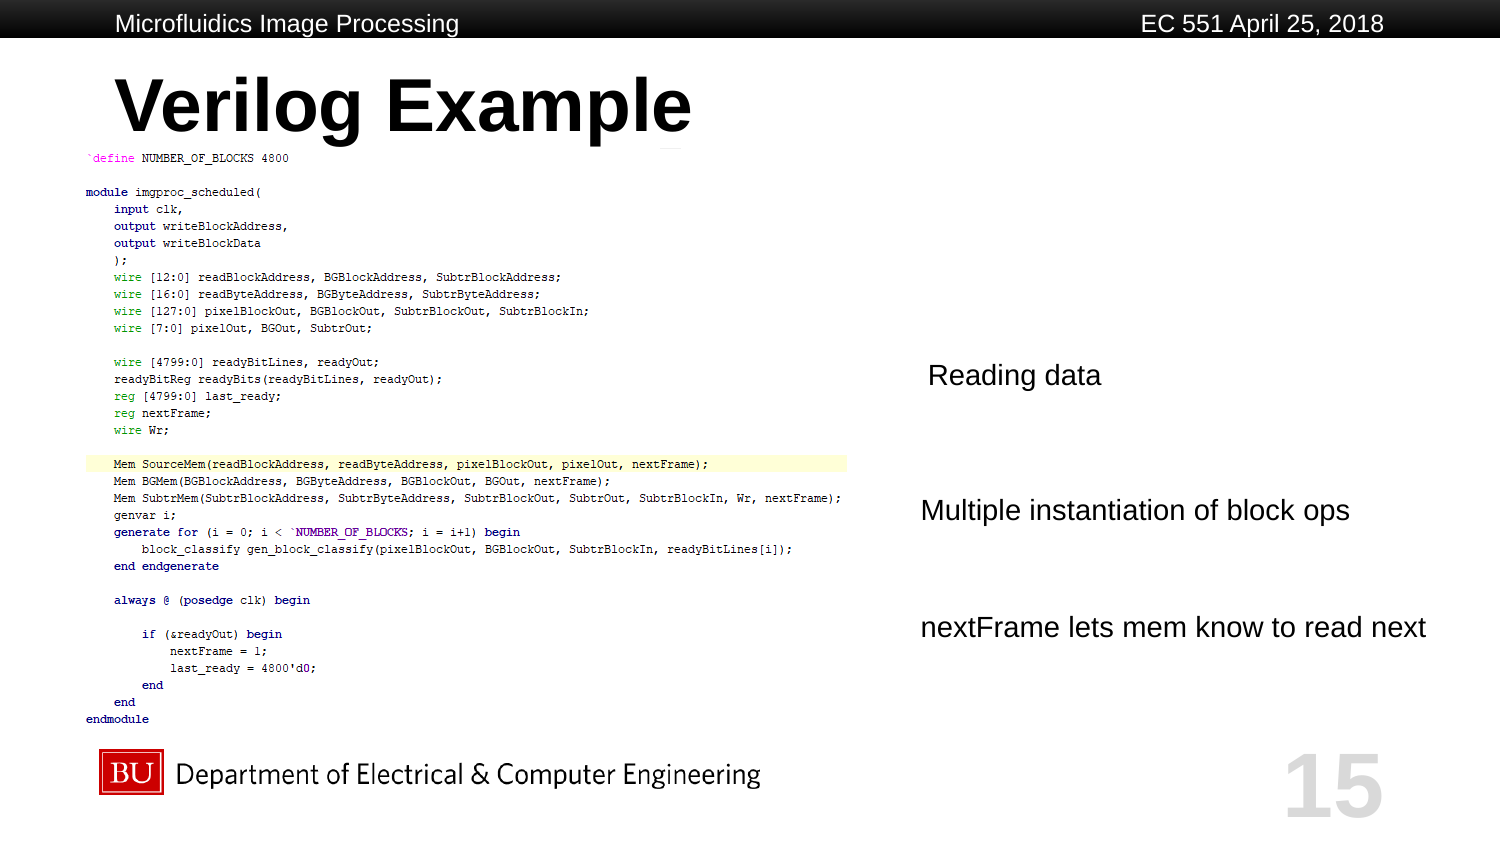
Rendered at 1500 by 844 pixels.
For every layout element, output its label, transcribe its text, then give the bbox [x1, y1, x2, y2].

text_box ‹#› [1162, 726, 1400, 811]
picture [99, 749, 760, 795]
text_box EC 551 April 25, 2018 [1087, 0, 1400, 31]
text_box Microfluidics Image Processing [99, 0, 938, 31]
picture [78, 148, 847, 733]
text_box nextFrame lets mem know to read next [905, 593, 1500, 675]
text_box Reading data [912, 341, 1500, 423]
text_box Multiple instantiation of block ops [905, 476, 1500, 559]
title Verilog Example [99, 31, 1400, 116]
